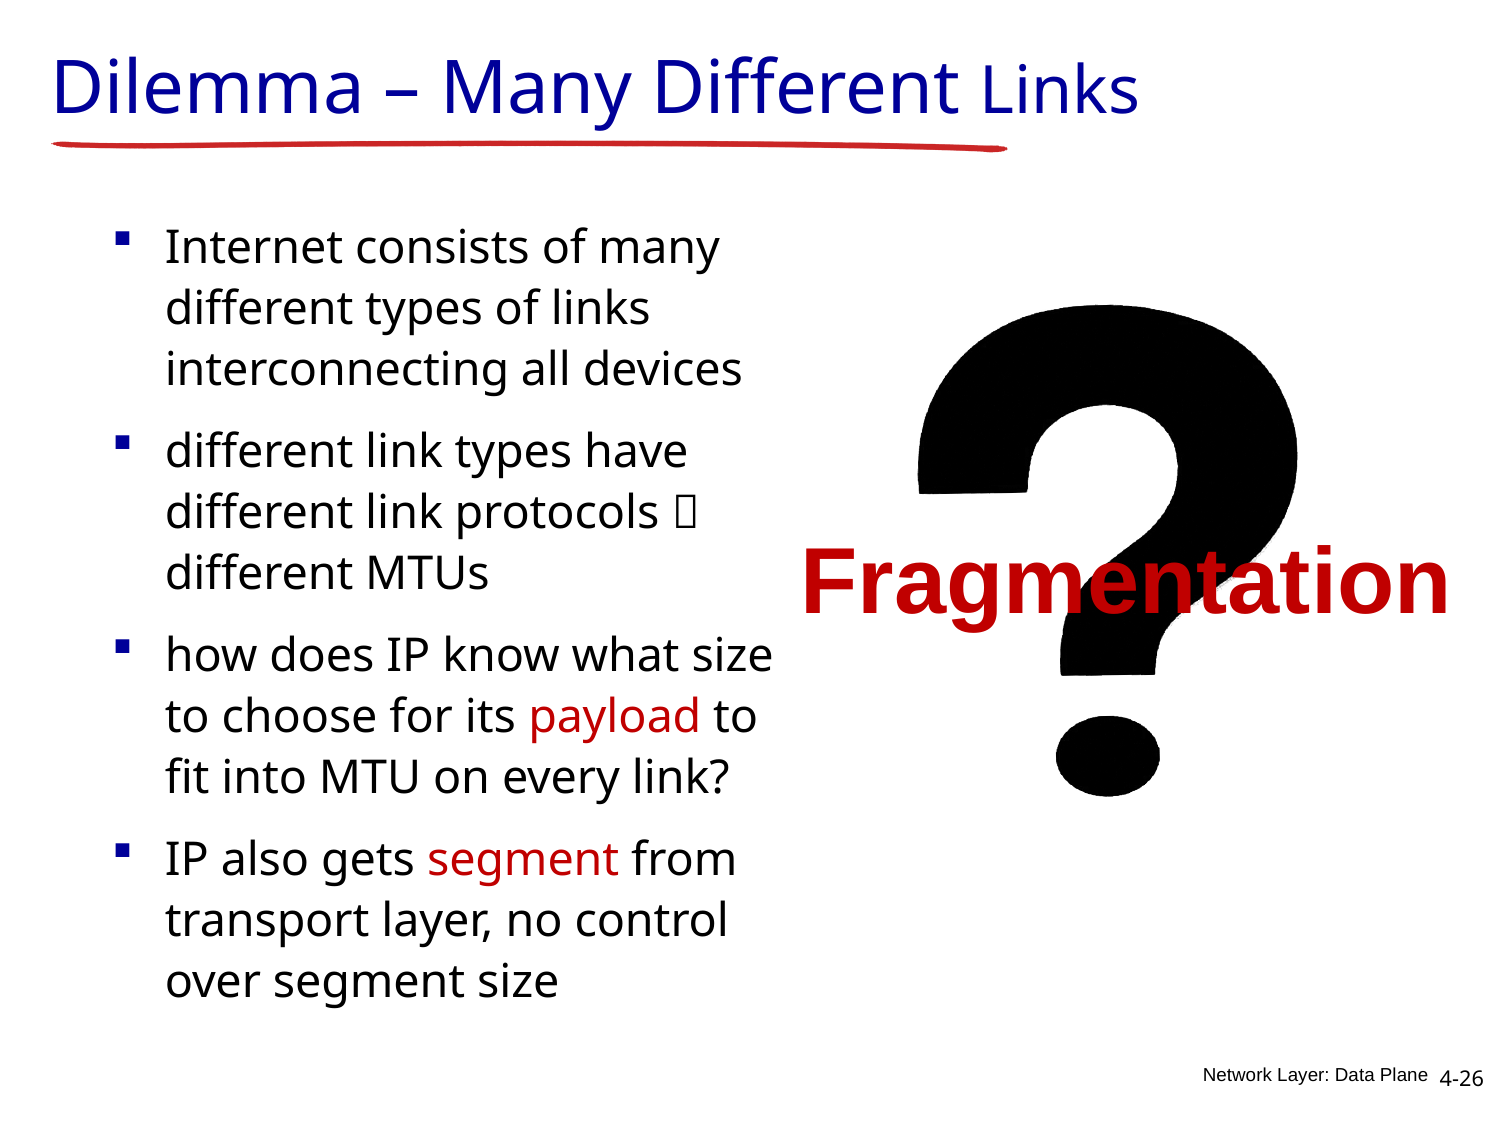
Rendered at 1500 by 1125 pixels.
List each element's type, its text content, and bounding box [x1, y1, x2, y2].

list Internet consists of many different types of links interconnecting all devices different link types have different link protocols  different MTUs how does IP know what size to choose for its payload to fit into MTU on every link? IP also gets segment from transport layer, no control over segment size [96, 203, 804, 1033]
picture [47, 137, 1020, 156]
slide_number 4-26 [1424, 1056, 1500, 1103]
title Dilemma – Many Different Links [35, 29, 1169, 136]
picture [917, 304, 1298, 797]
text_box Fragmentation [1303, 512, 1467, 640]
footer Network Layer: Data Plane [1063, 1057, 1424, 1103]
text_box Fragmentation [785, 512, 912, 640]
